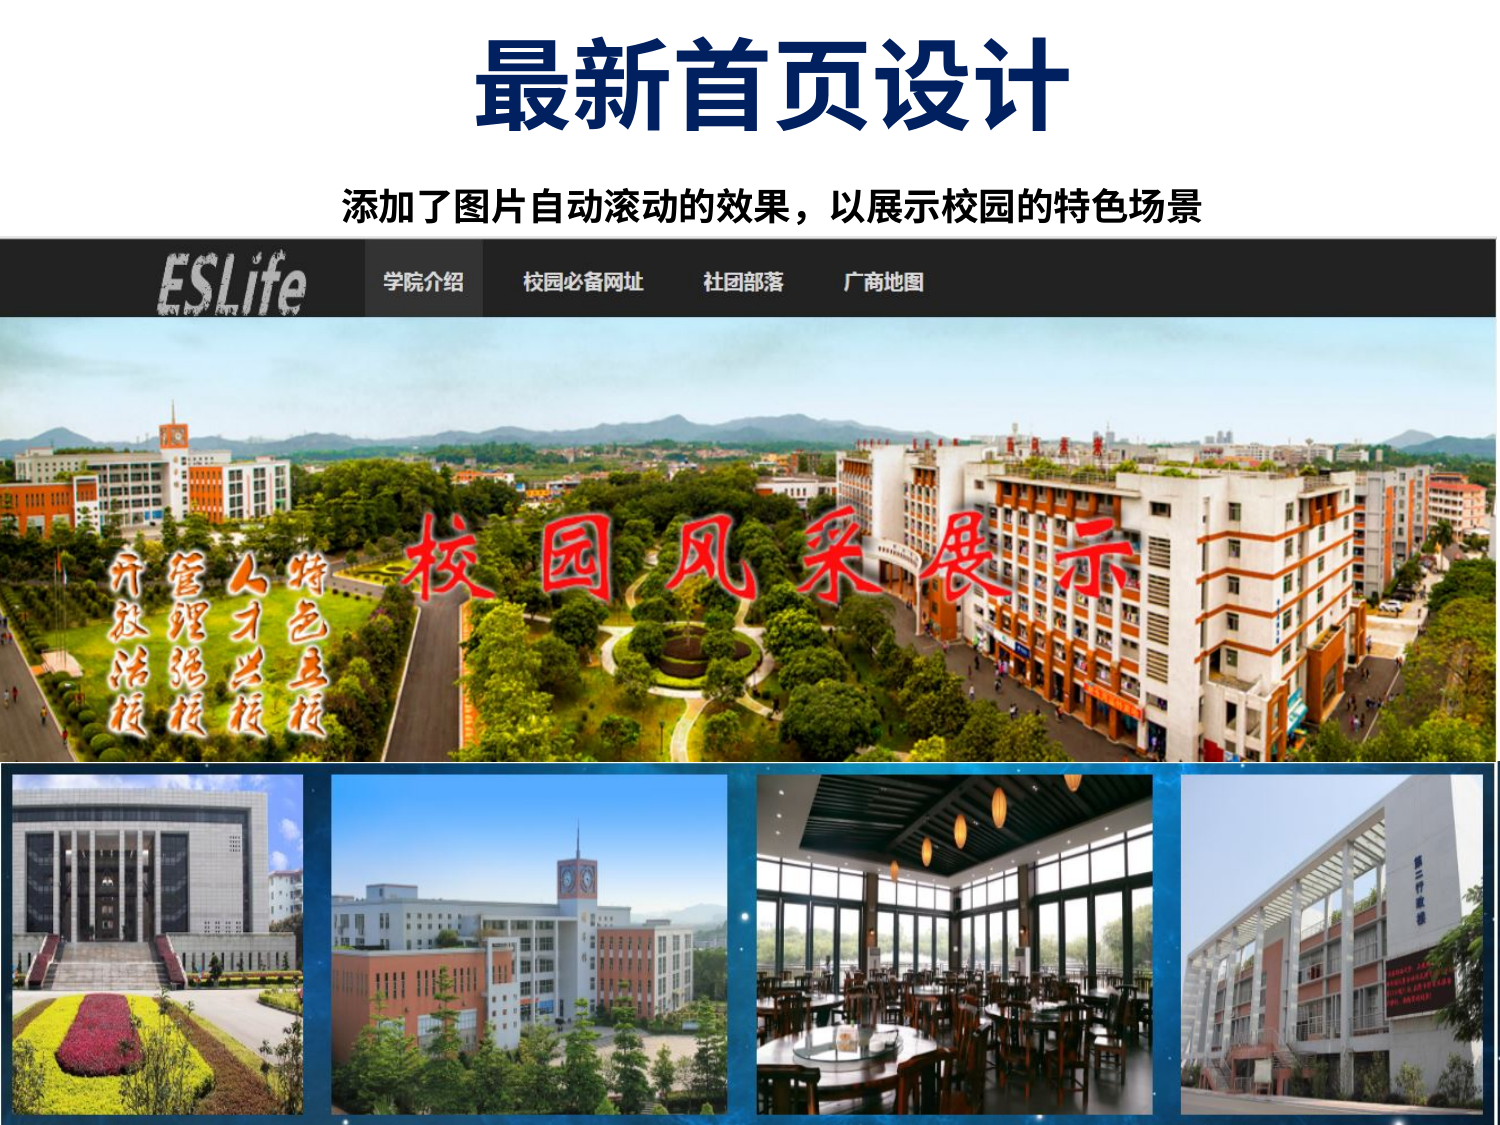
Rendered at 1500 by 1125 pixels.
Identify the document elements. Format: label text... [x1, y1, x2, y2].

text_box 最新首页设计 [457, 15, 1088, 151]
text_box 添加了图片自动滚动的效果，以展示校园的特色场景 [326, 175, 1219, 234]
picture [0, 236, 1500, 1125]
